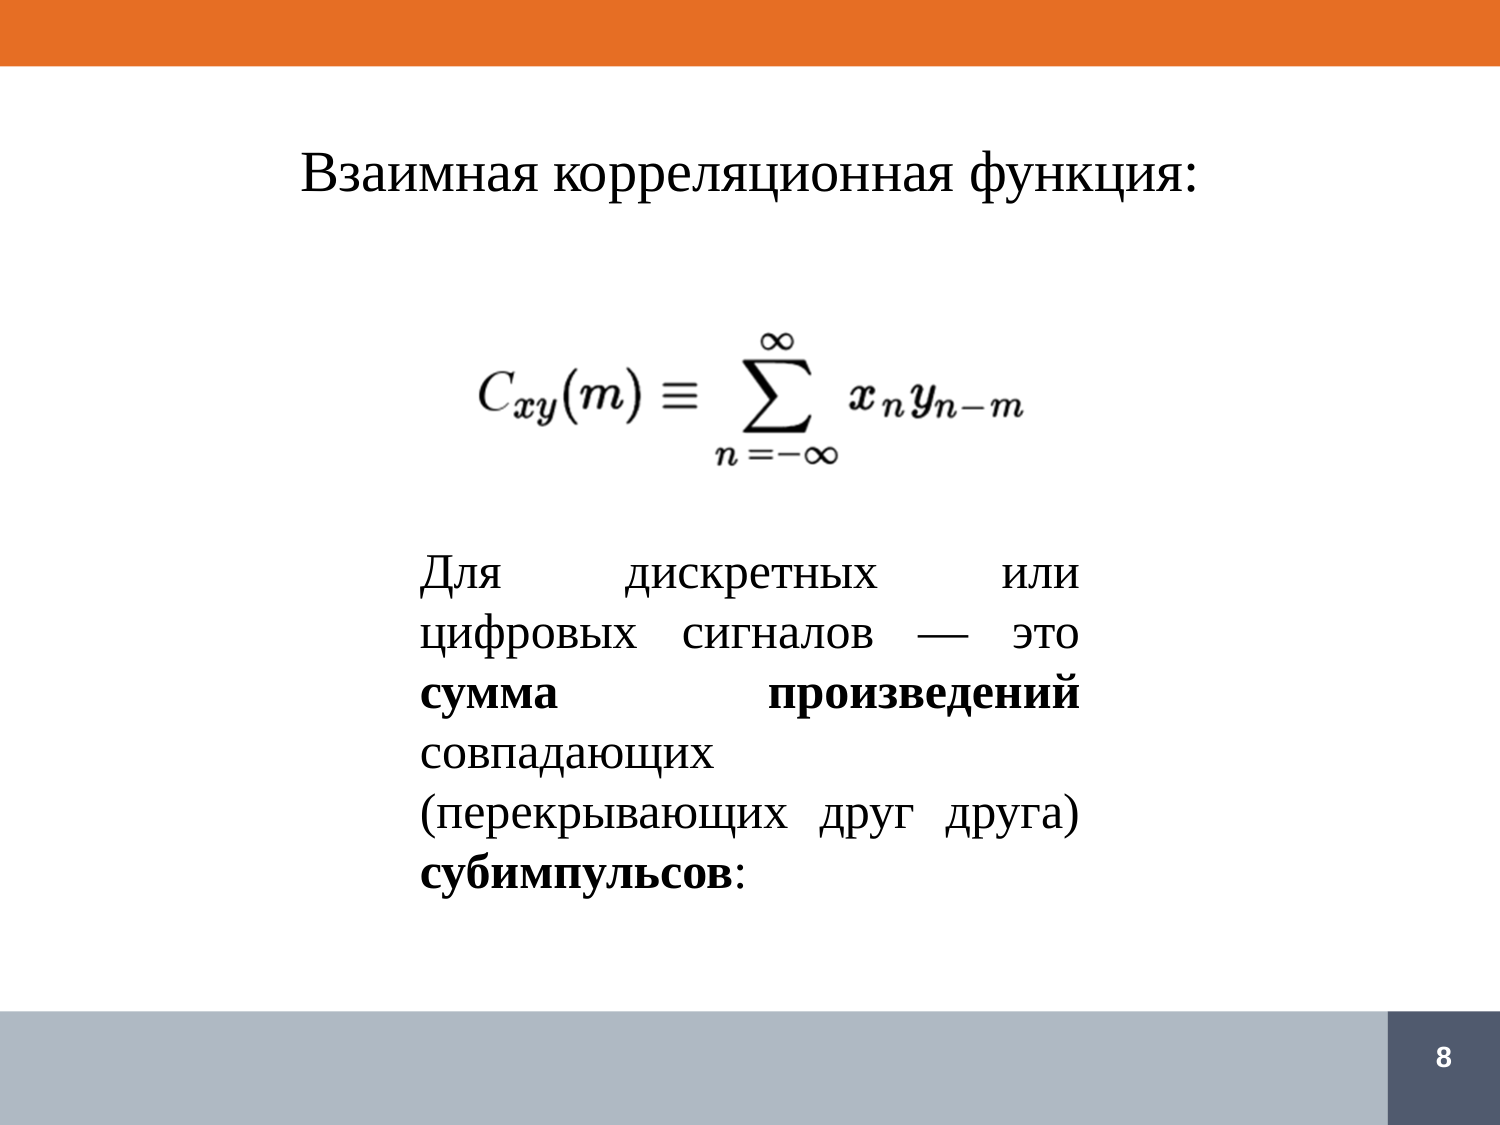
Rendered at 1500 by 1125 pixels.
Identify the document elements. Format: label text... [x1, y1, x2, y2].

picture [437, 293, 1063, 489]
list Для дискретных или цифровых сигналов — это сумма произведений совпадающих (перекрывающих друг друга) субимпульсов: [404, 530, 1096, 931]
slide_number 8 [1387, 1030, 1500, 1107]
title Взаимная корреляционная функция: [0, 155, 1500, 252]
